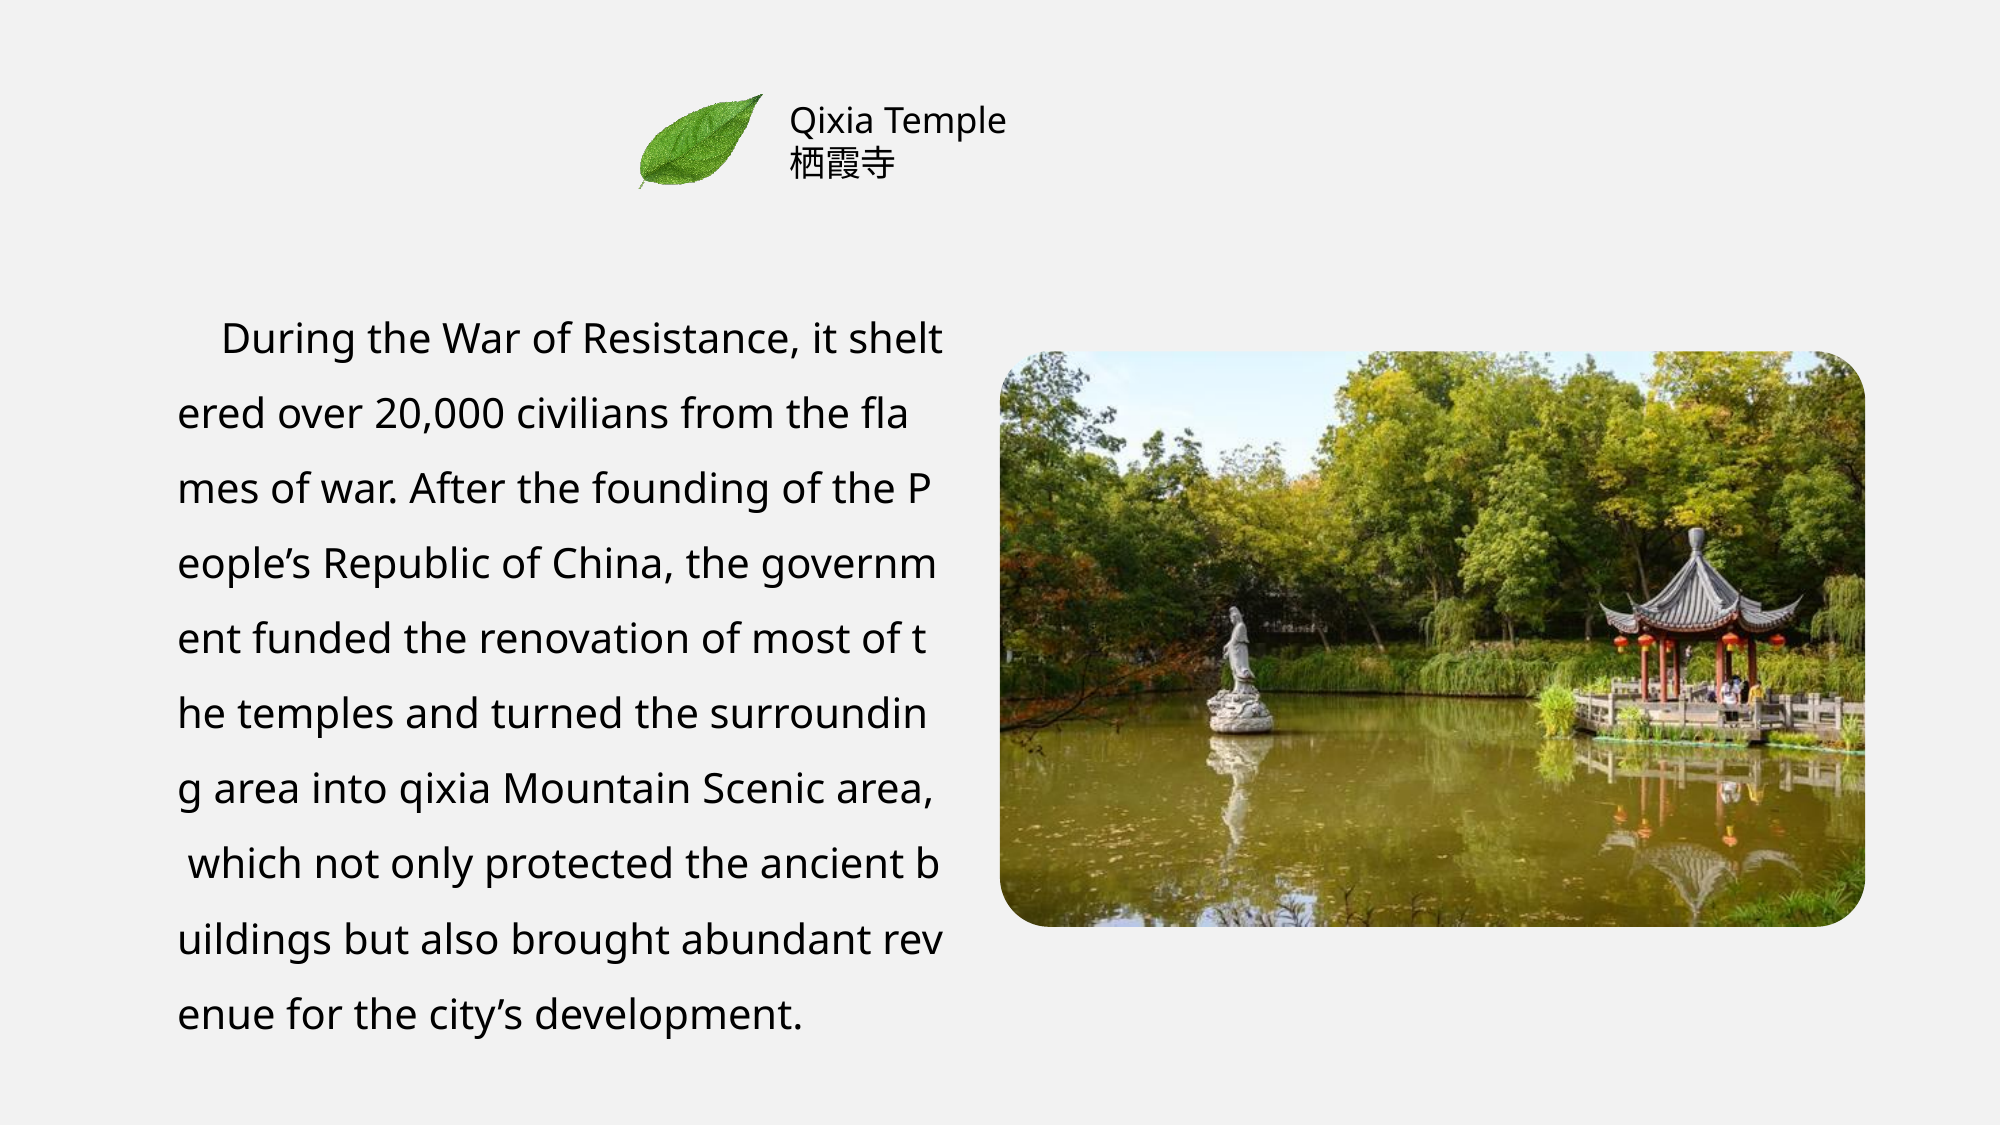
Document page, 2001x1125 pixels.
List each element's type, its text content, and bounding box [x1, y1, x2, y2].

text_box During the War of Resistance, it sheltered over 20,000 civilians from the flames of war. After the founding of the People’s Republic of China, the government funded the renovation of most of the temples and turned the surrounding area into qixia Mountain Scenic area, which not only protected the ancient buildings but also brought abundant revenue for the city’s development. [170, 282, 951, 1047]
text_box Qixia Temple 栖霞寺 [782, 93, 1227, 189]
picture [999, 351, 1866, 927]
picture [638, 94, 763, 189]
